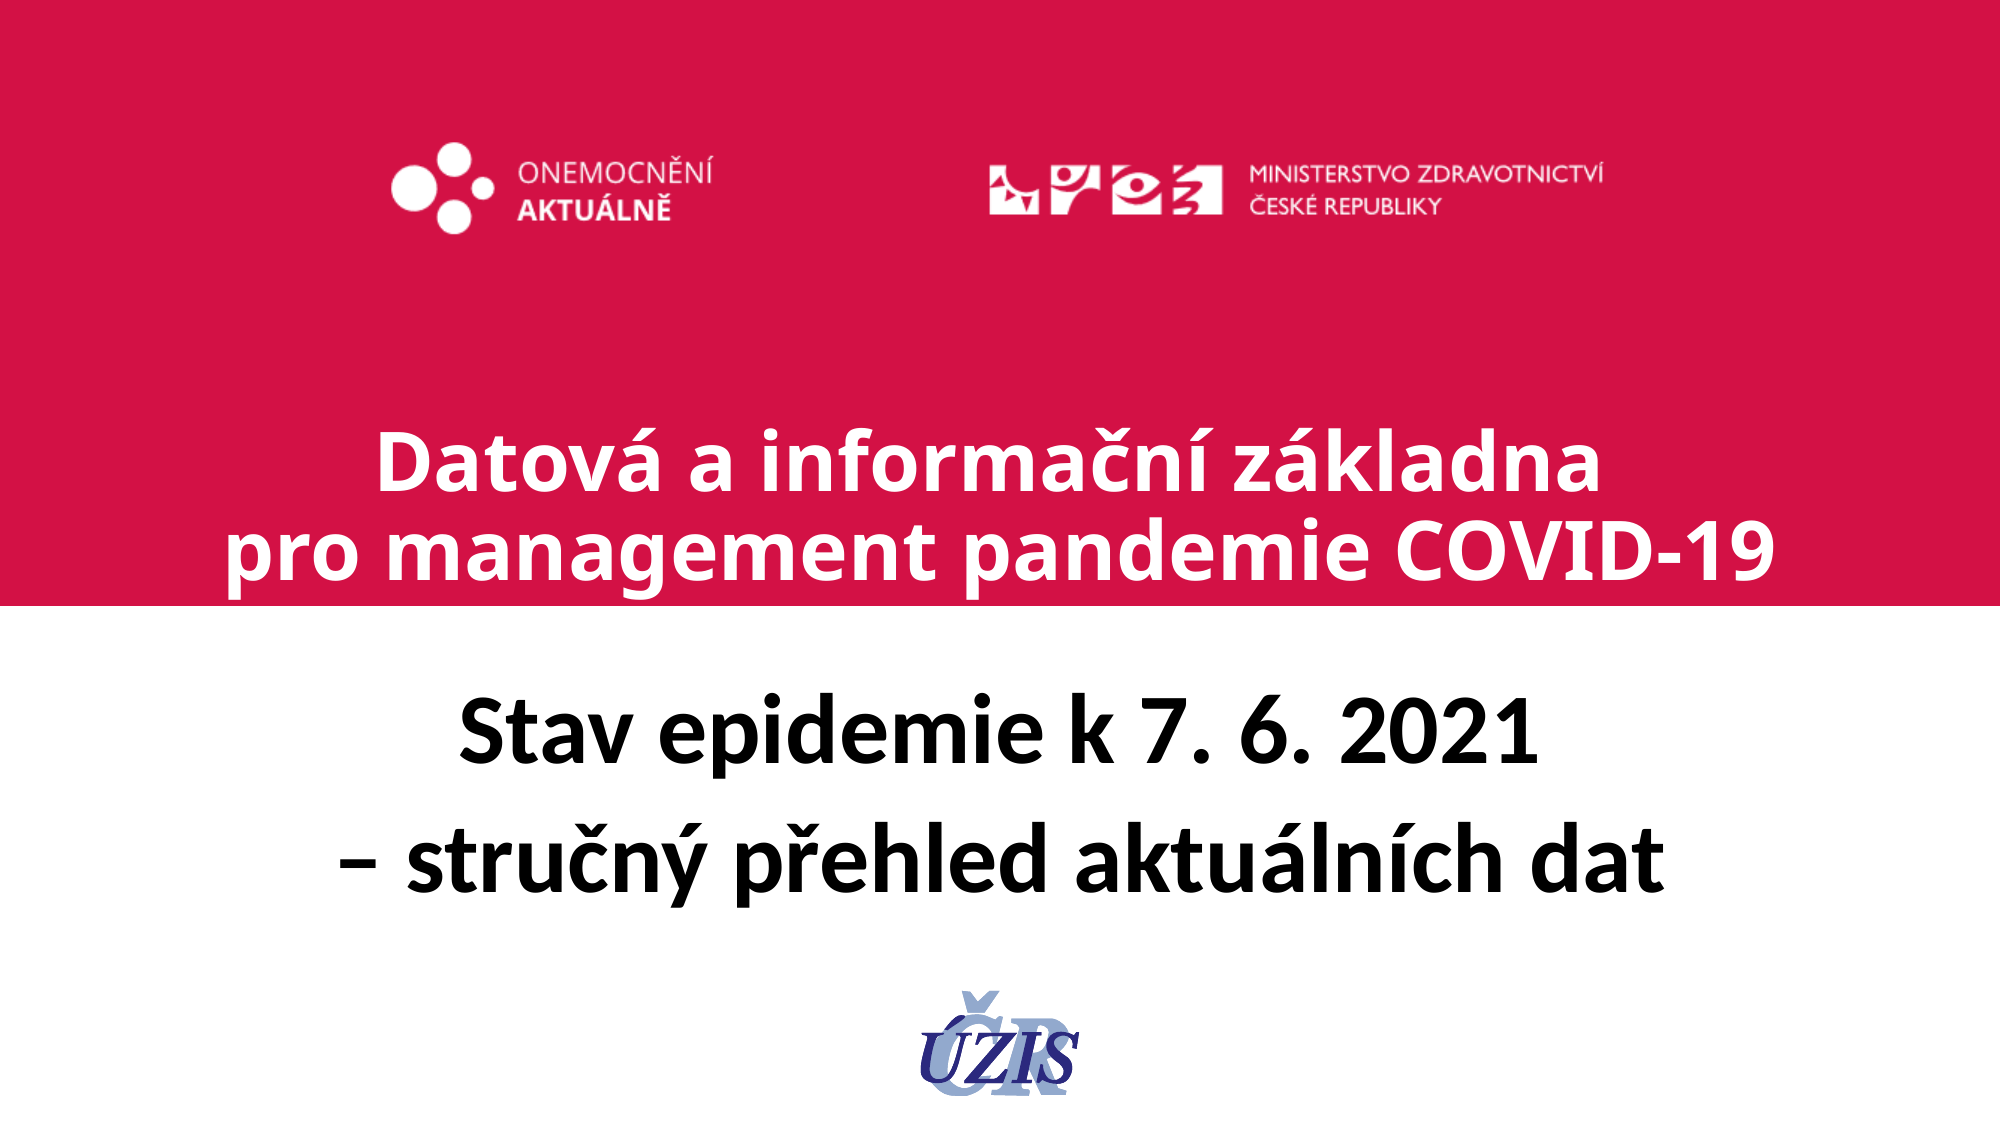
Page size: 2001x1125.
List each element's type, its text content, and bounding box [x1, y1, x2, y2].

title Datová a informační základna pro management pandemie COVID-19 [0, 410, 2000, 606]
subtitle Stav epidemie k 7. 6. 2021 – stručný přehled aktuálních dat [23, 605, 1977, 986]
